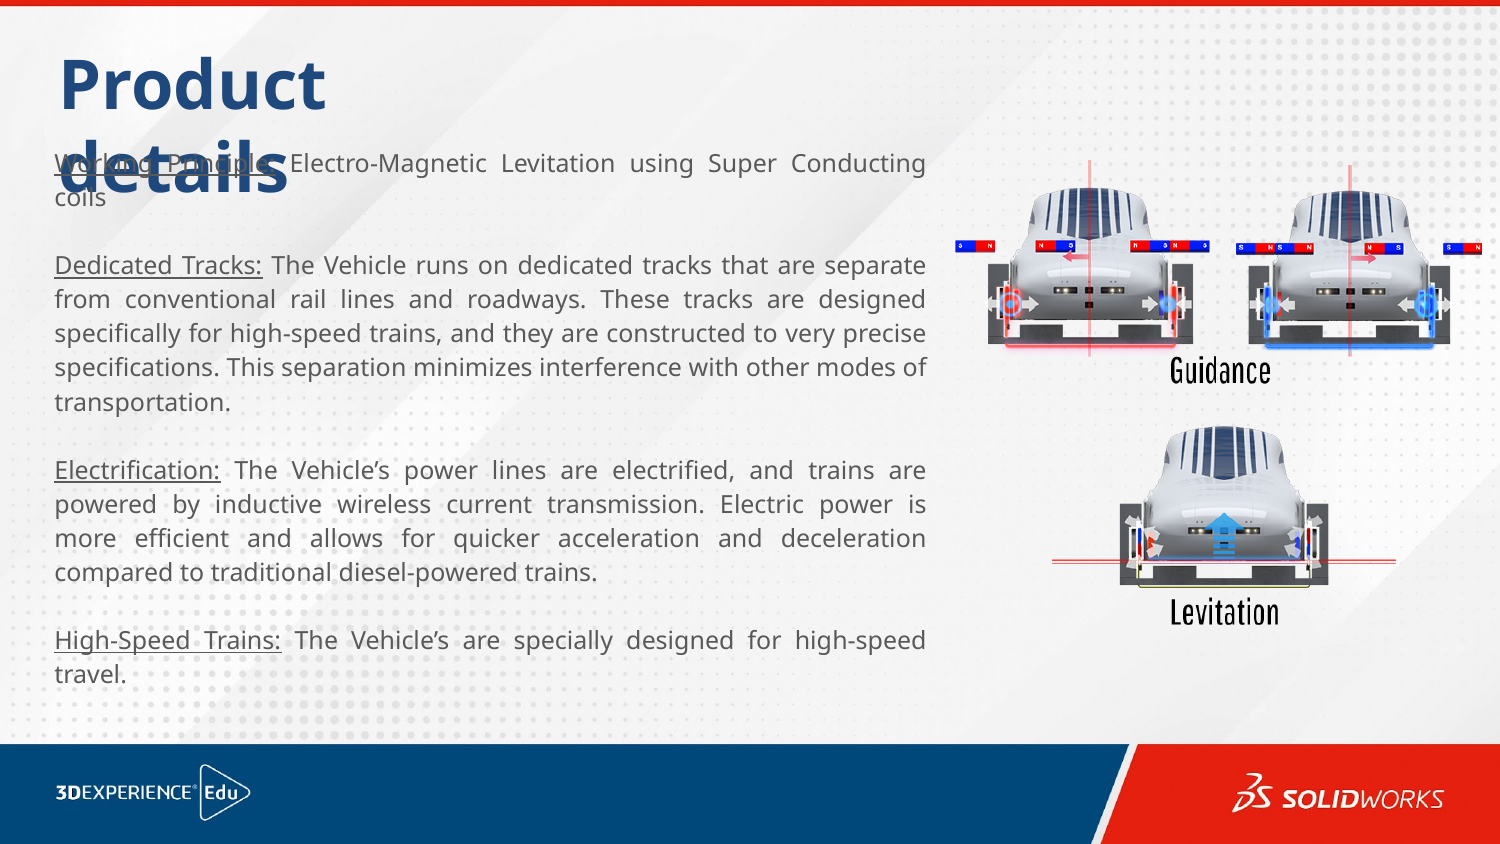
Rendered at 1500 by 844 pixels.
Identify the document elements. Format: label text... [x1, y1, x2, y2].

title Product details [56, 38, 570, 141]
text_box Working Principle: Electro-Magnetic Levitation using Super Conducting coils Dedicated Tracks: The Vehicle runs on dedicated tracks that are separate from conventional rail lines and roadways. These tracks are designed specifically for high-speed trains, and they are constructed to very precise specifications. This separation minimizes interference with other modes of transportation. Electrification: The Vehicle’s power lines are electrified, and trains are powered by inductive wireless current transmission. Electric power is more efficient and allows for quicker acceleration and deceleration compared to traditional diesel-powered trains. High-Speed Trains: The Vehicle’s are specially designed for high-speed travel. [52, 141, 928, 825]
picture [0, 0, 1500, 844]
